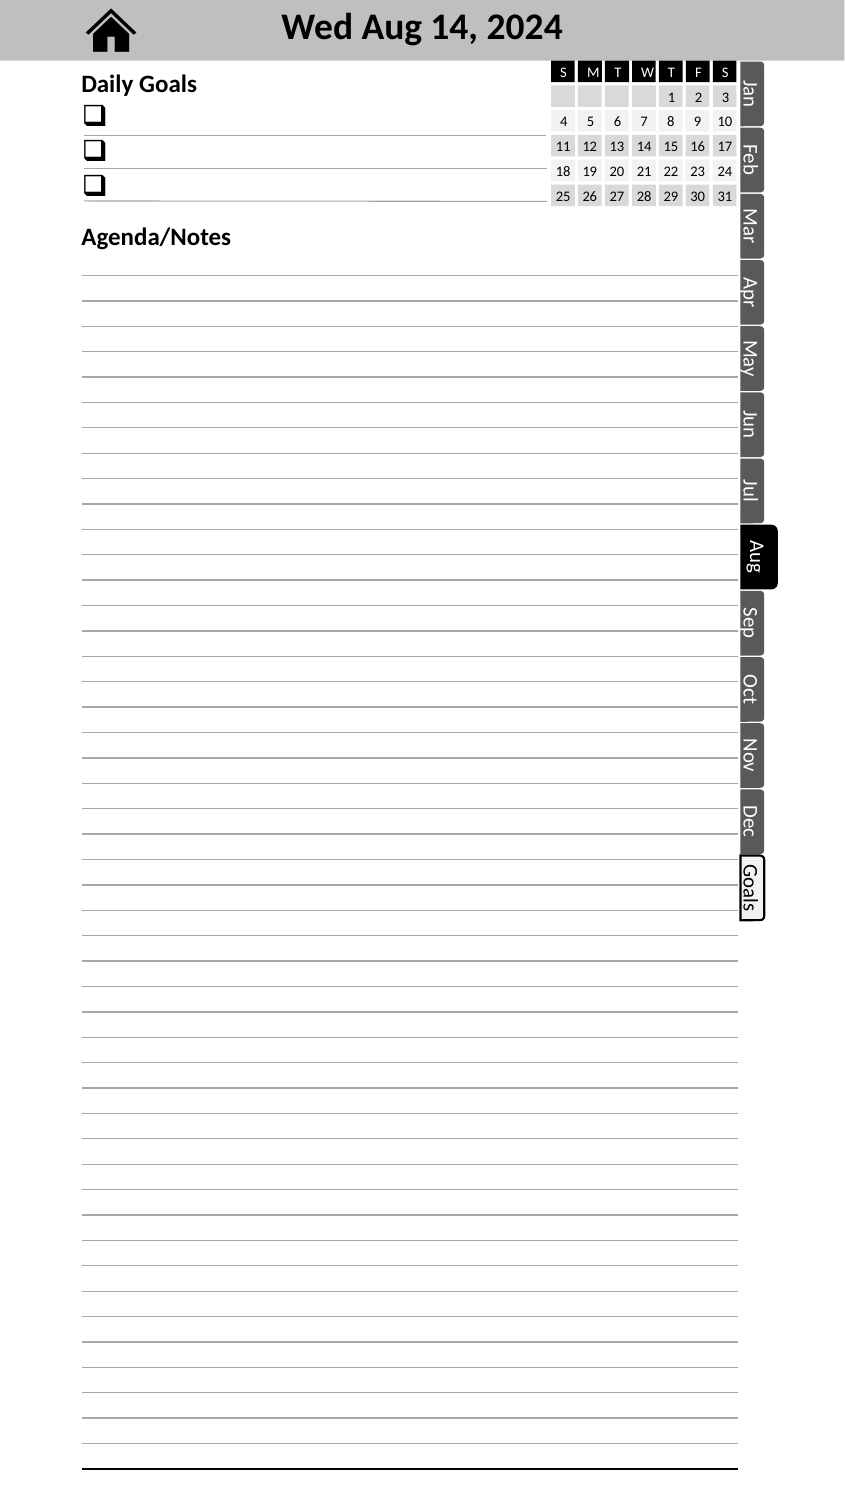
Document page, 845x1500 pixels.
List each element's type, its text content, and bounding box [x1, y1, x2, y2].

list Wed Aug 14, 2024 [190, 0, 655, 61]
picture [82, 1, 140, 59]
